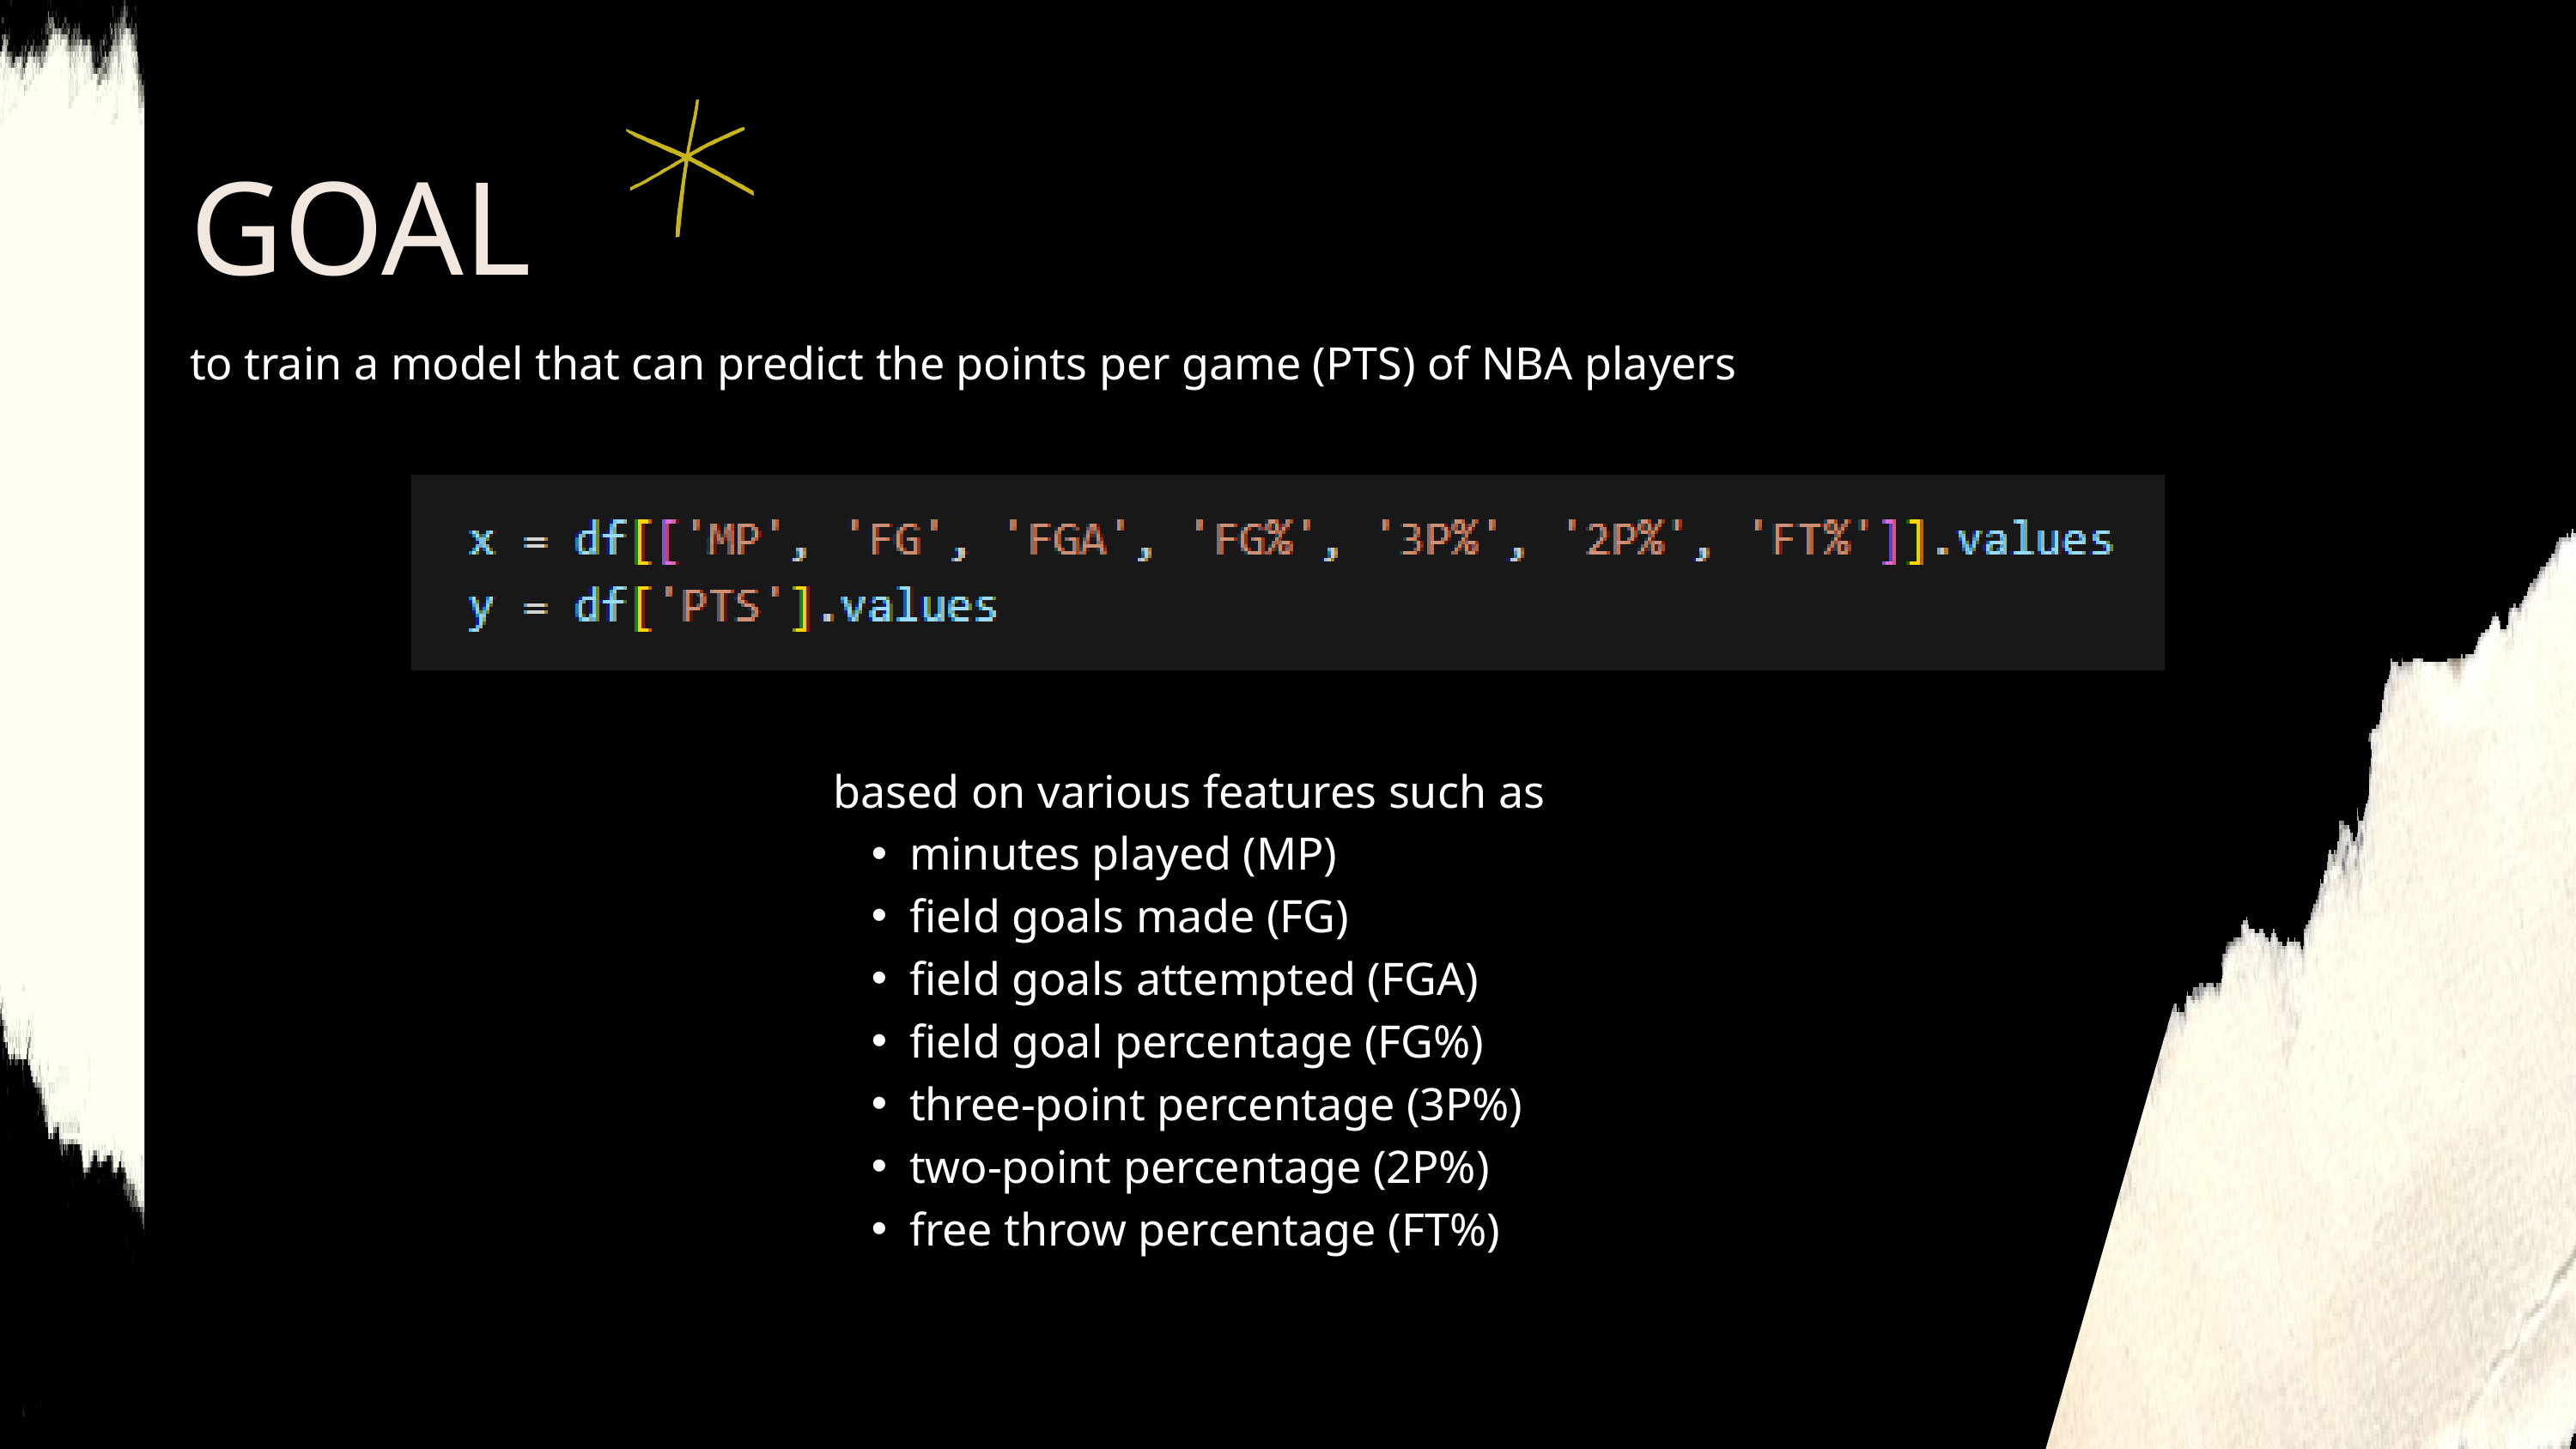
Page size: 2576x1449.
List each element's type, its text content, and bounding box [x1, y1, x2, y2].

text_box GOAL [190, 146, 659, 301]
text_box [0, 0, 145, 1449]
text_box based on various features such as minutes played (MP) field goals made (FG) field goals attempted (FGA) field goal percentage (FG%) three-point percentage (3P%) two-point percentage (2P%) free throw percentage (FT%) [833, 754, 1743, 1255]
text_box to train a model that can predict the points per game (PTS) of NBA players [189, 325, 2188, 389]
text_box [618, 94, 759, 240]
text_box [2045, 0, 2576, 1449]
text_box [410, 475, 2166, 670]
